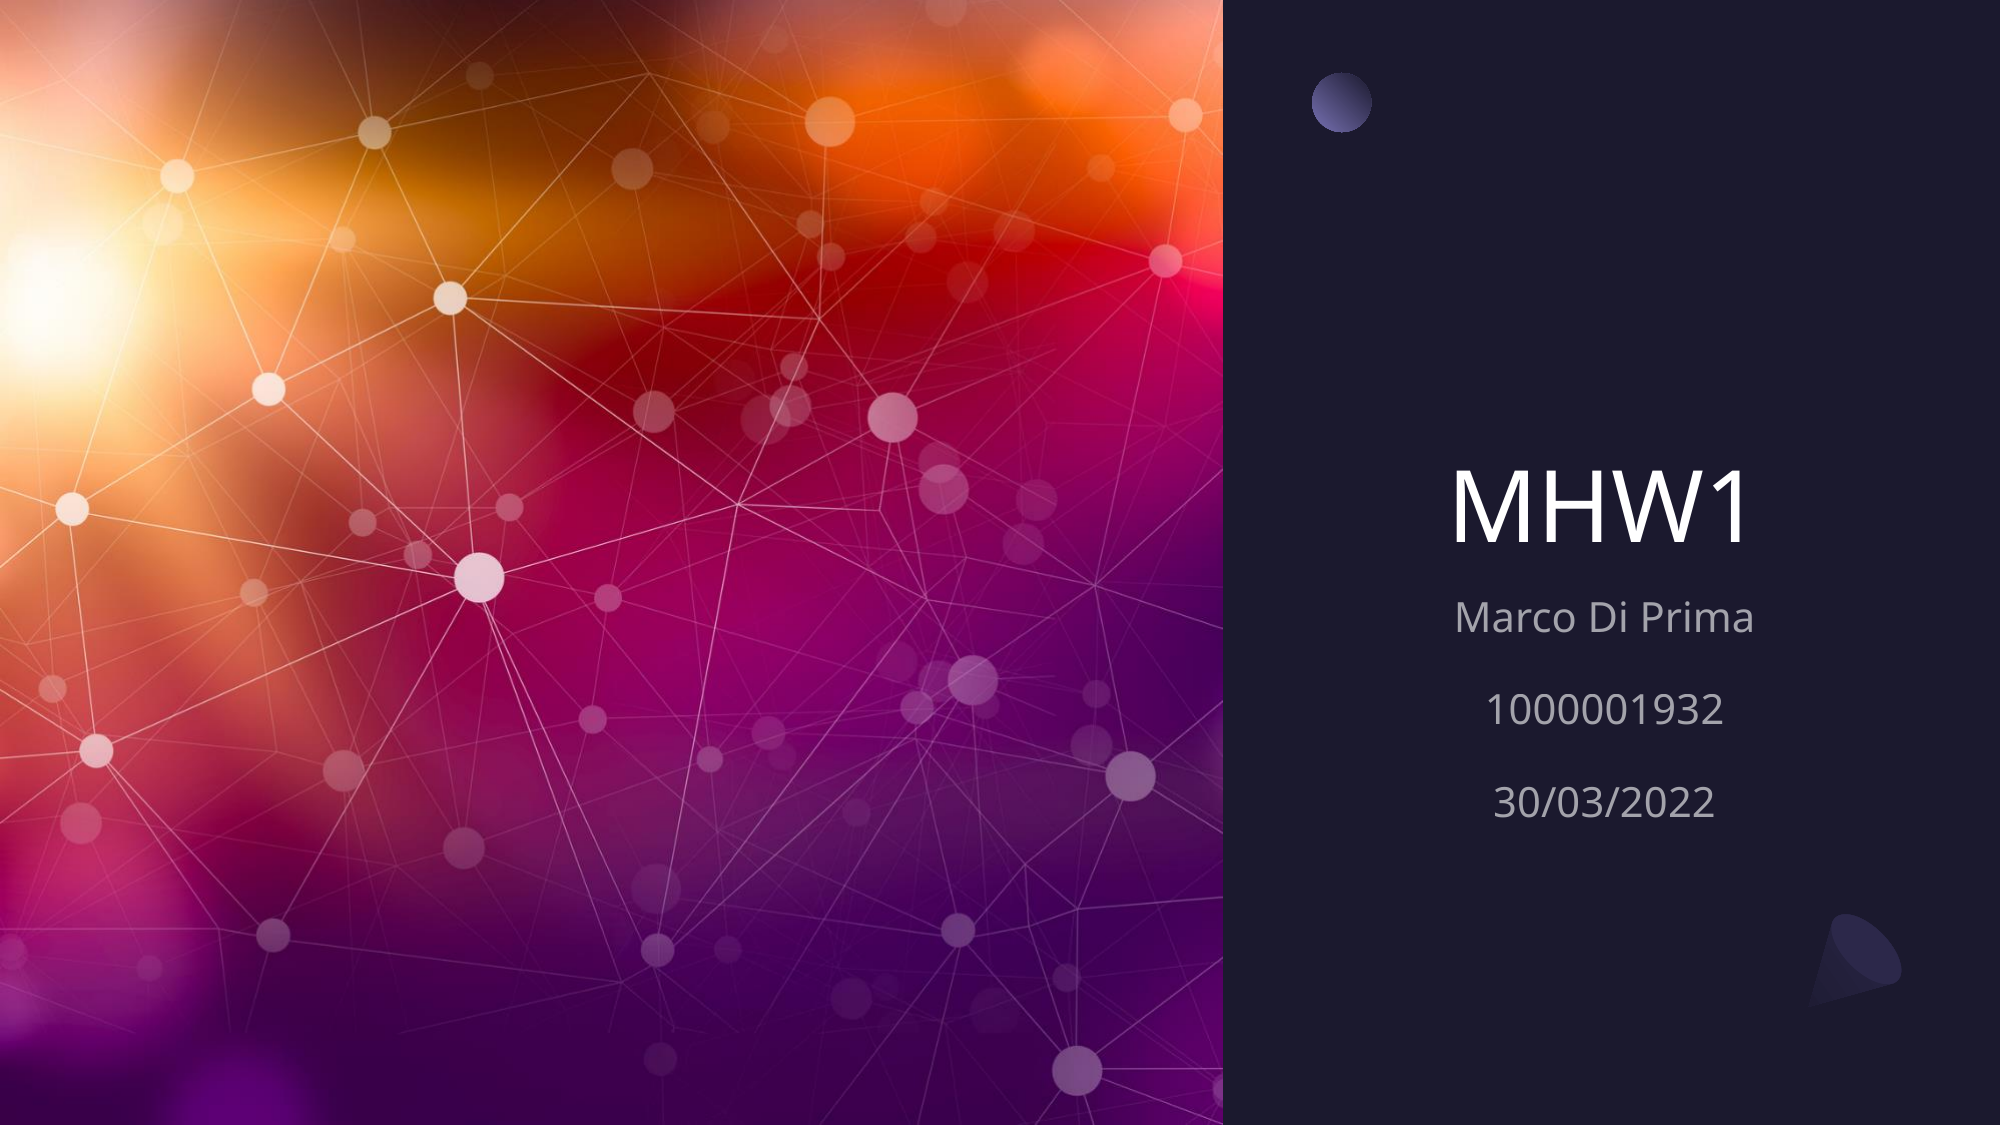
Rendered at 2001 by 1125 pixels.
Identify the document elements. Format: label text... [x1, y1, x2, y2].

picture [0, 0, 1223, 1125]
title MHW1 [1312, 172, 1898, 564]
list Marco Di Prima 1000001932 30/03/2022 [1312, 585, 1898, 870]
